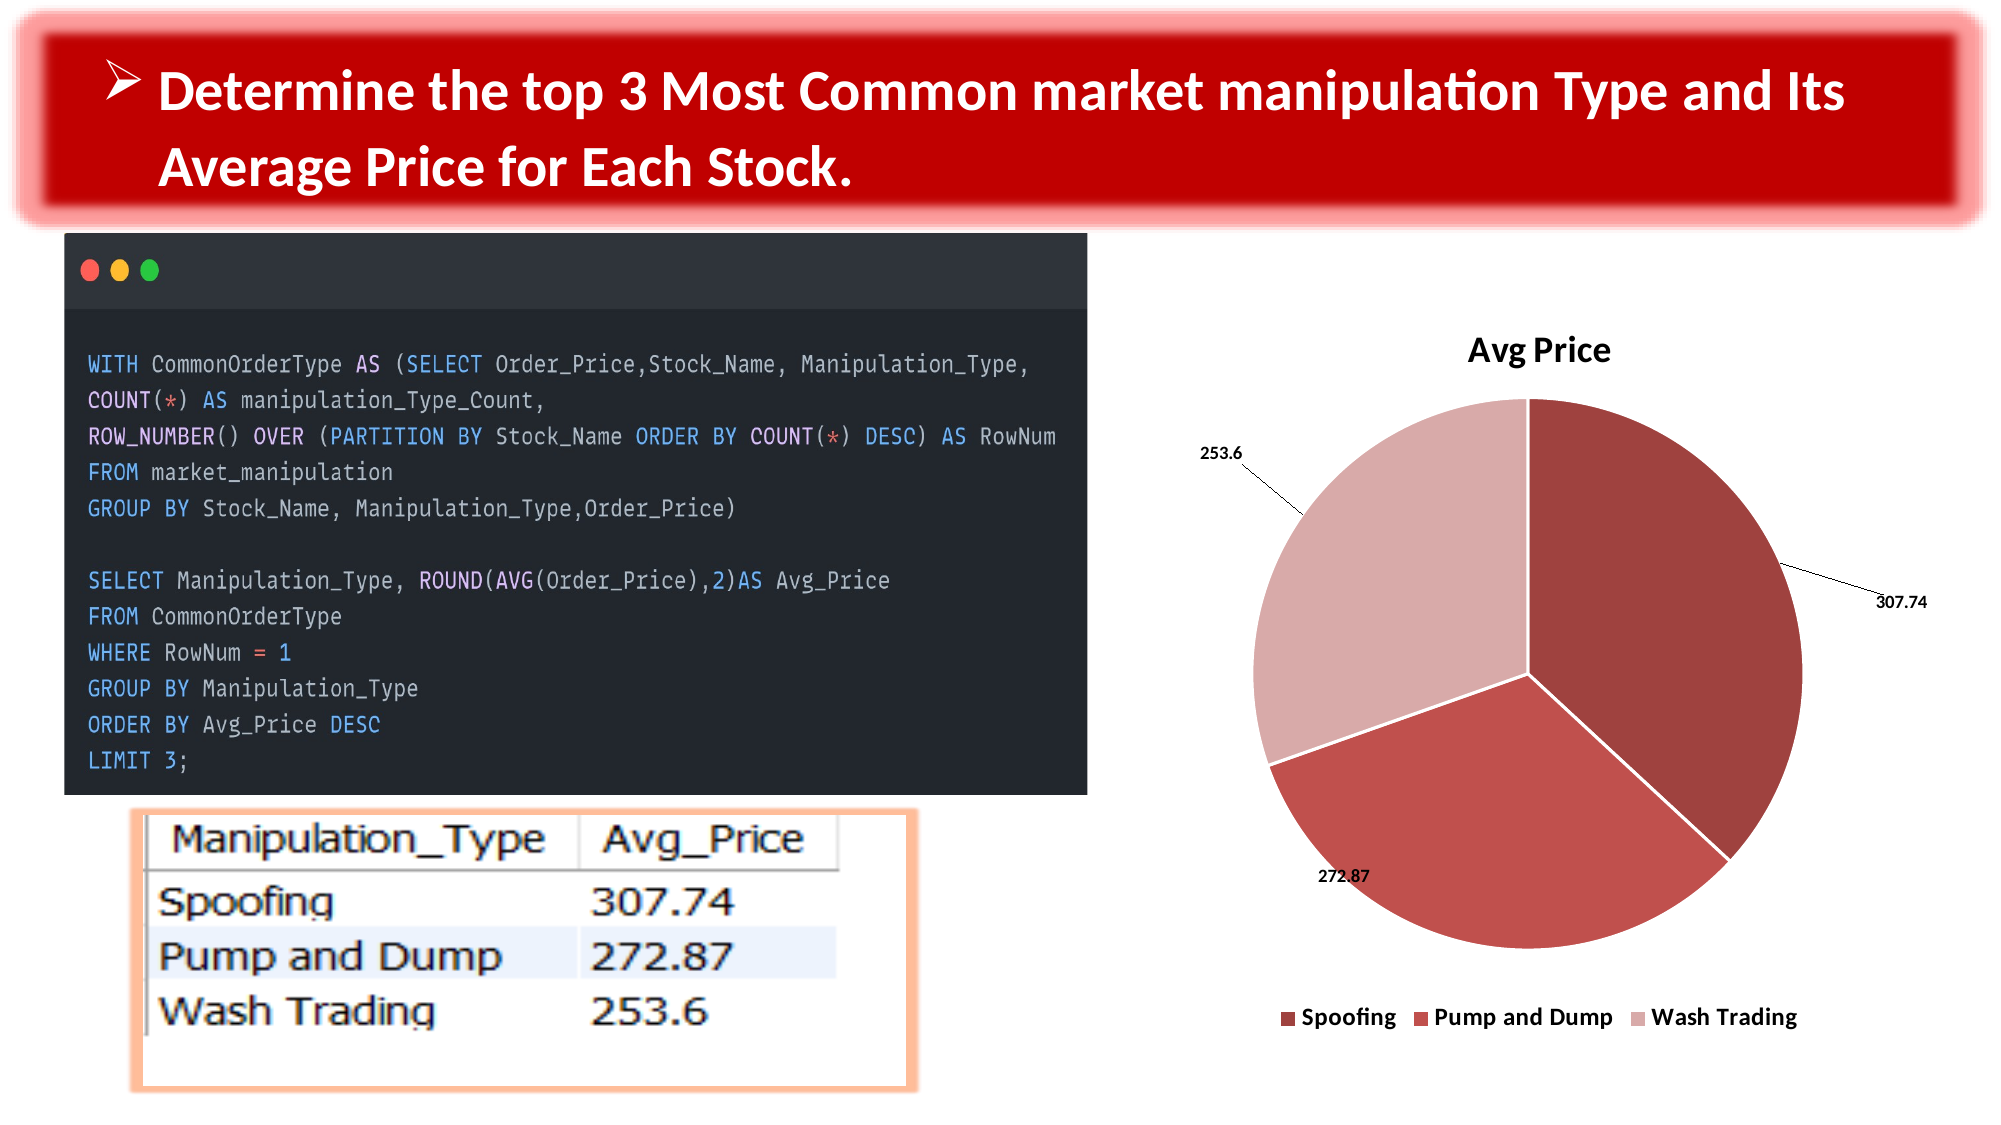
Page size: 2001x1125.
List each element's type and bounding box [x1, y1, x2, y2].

picture [124, 804, 925, 1097]
picture [64, 240, 1088, 795]
chart [1151, 299, 1929, 1038]
text_box [0, 0, 2000, 240]
